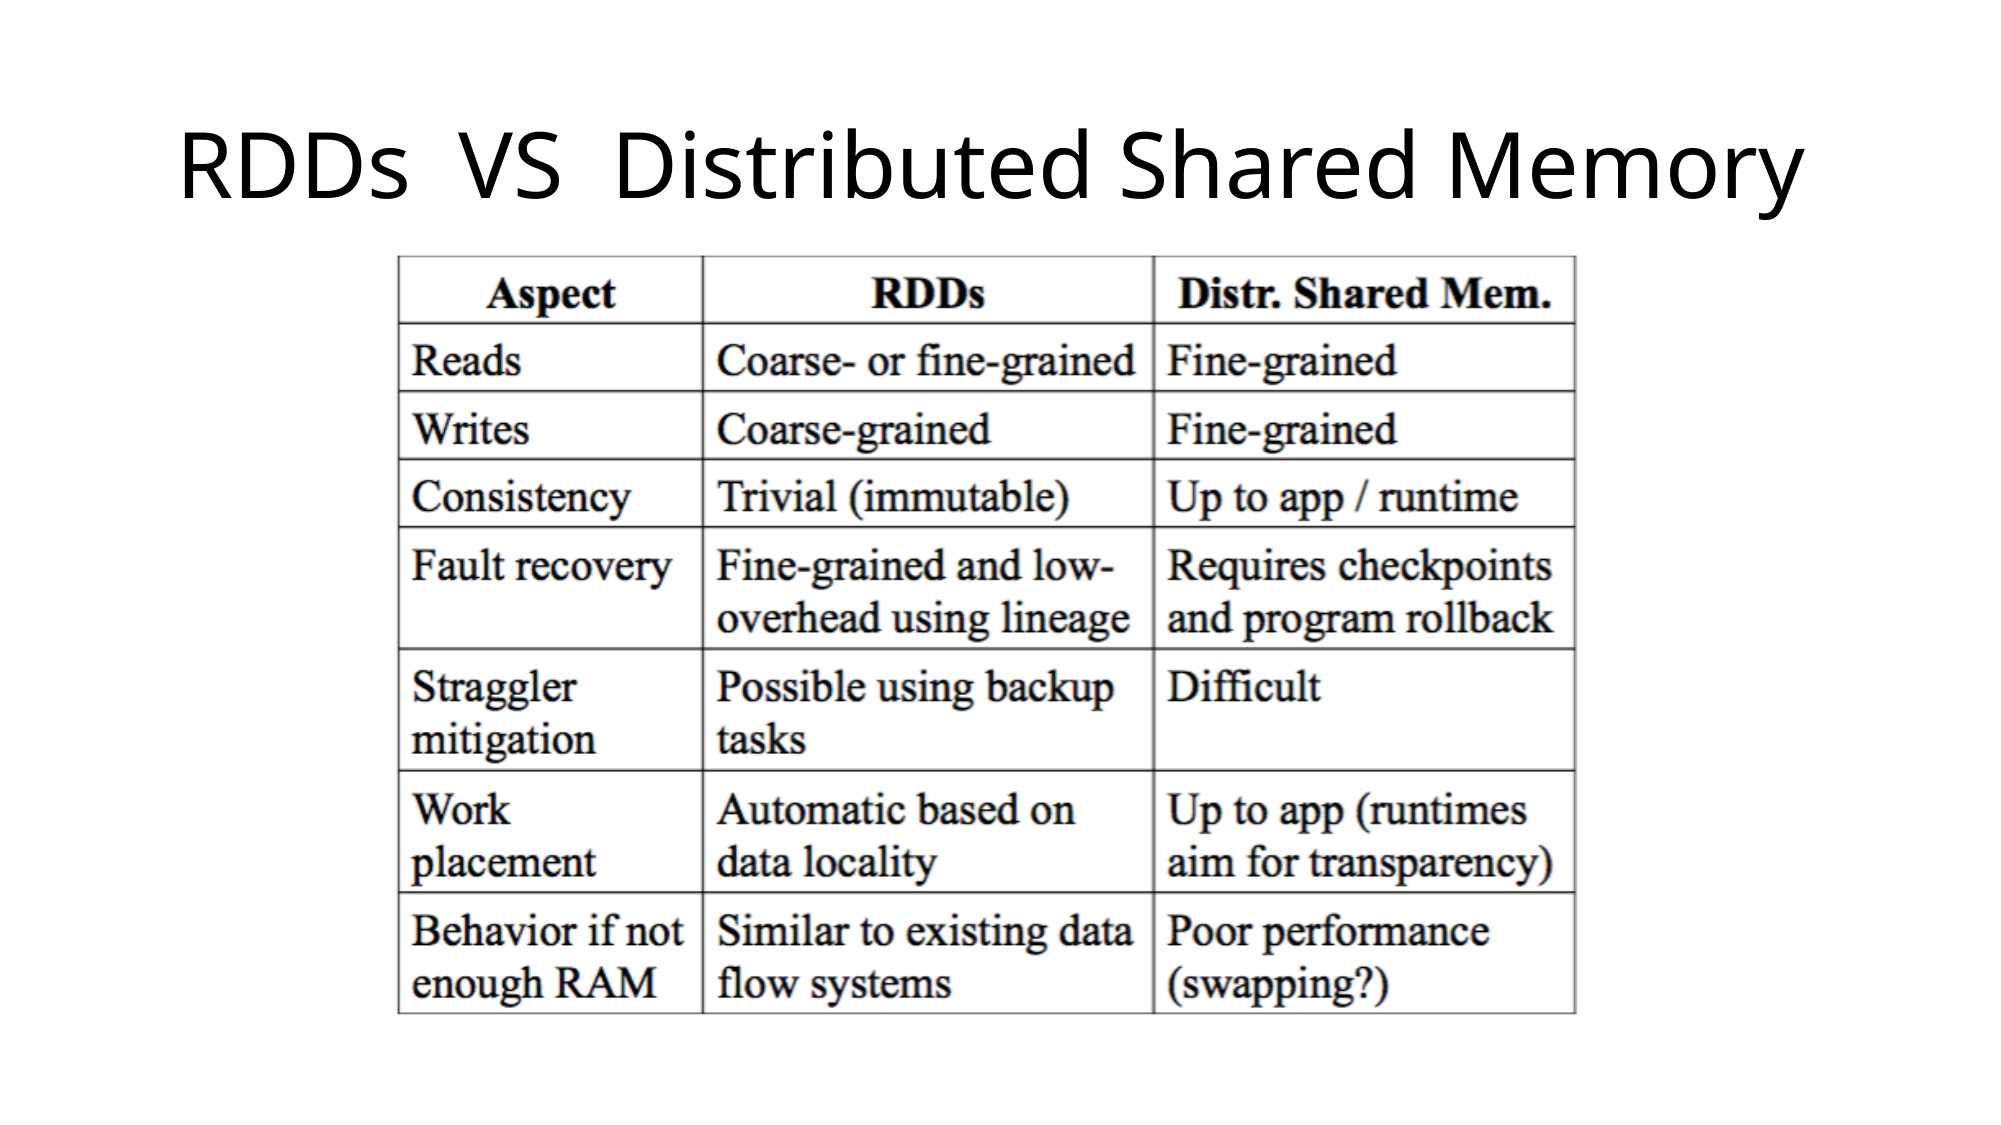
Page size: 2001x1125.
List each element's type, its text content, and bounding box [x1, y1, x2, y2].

picture [340, 233, 1646, 1039]
title RDDs VS Distributed Shared Memory [137, 59, 1863, 278]
